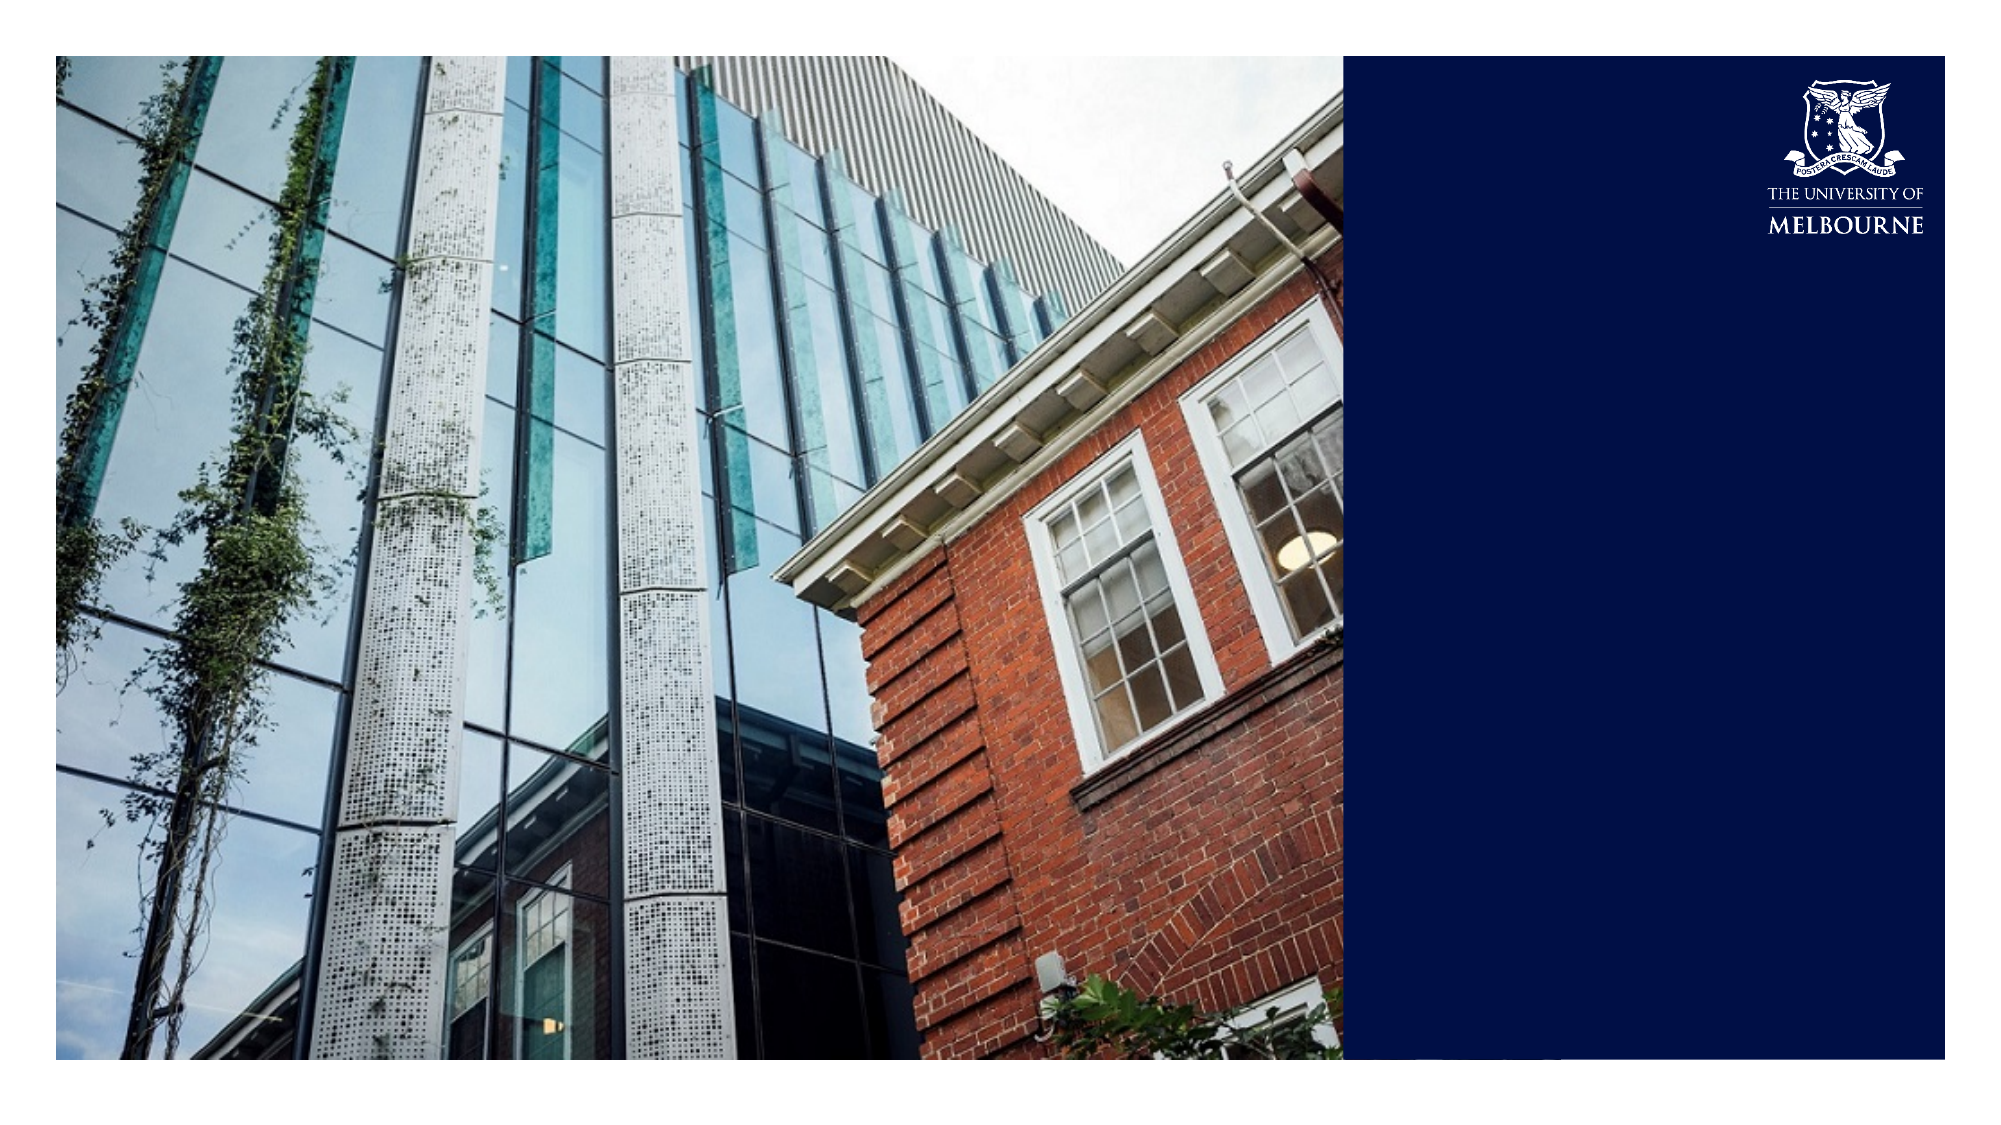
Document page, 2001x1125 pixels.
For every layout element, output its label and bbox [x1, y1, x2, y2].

picture [1744, 56, 1945, 257]
picture [56, 55, 1344, 1060]
